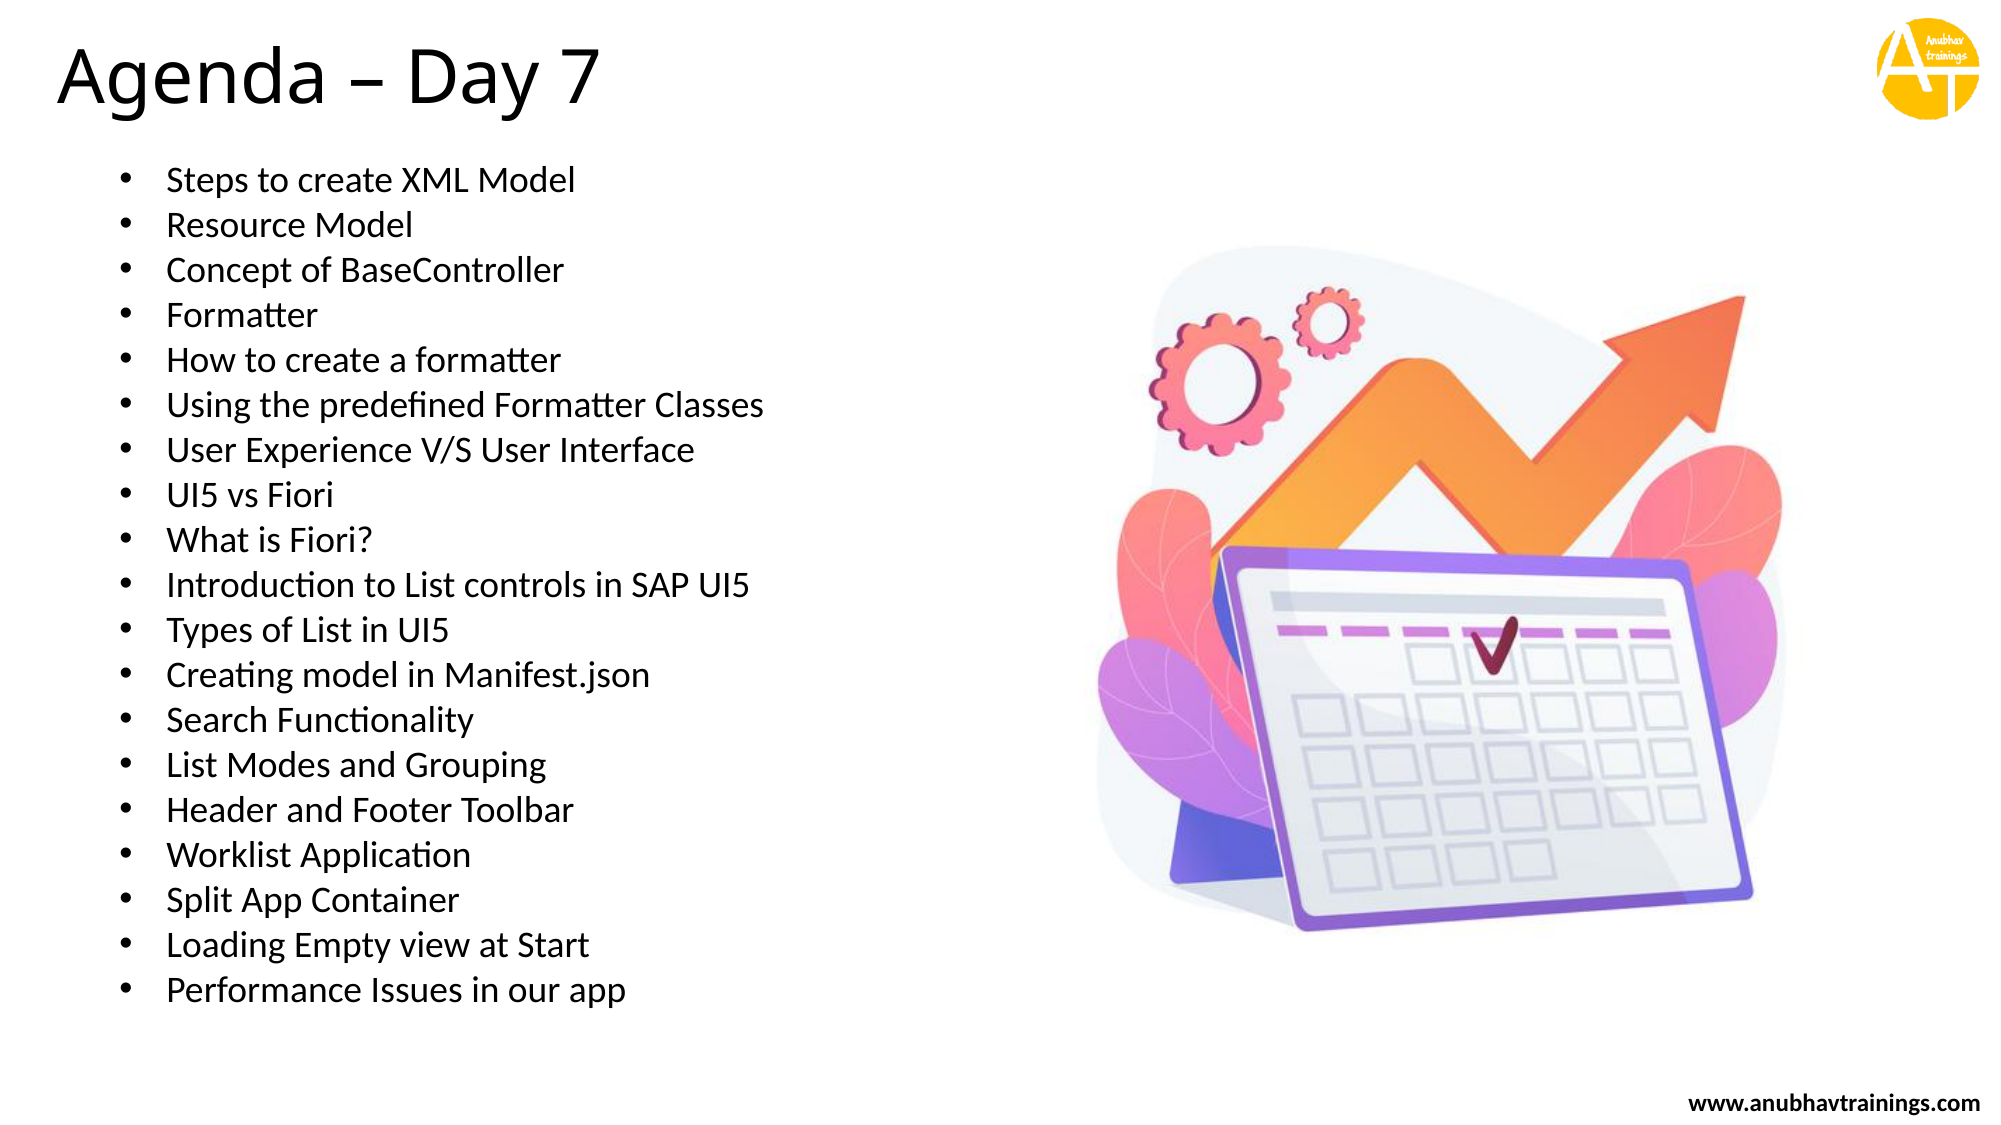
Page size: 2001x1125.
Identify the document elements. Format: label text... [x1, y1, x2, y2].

text_box Agenda – Day 7 [42, 30, 1866, 148]
picture [1017, 11, 1985, 1006]
footer www.anubhavtrainings.com [1669, 1089, 2000, 1114]
text_box Steps to create XML Model Resource Model Concept of BaseController Formatter How to create a formatter Using the predefined Formatter Classes User Experience V/S User Interface UI5 vs Fiori What is Fiori? Introduction to List controls in SAP UI5 Types of List in UI5 Creating model in Manifest.json Search Functionality List Modes and Grouping Header and Footer Toolbar Worklist Application Split App Container Loading Empty view at Start Performance Issues in our app [104, 147, 983, 1018]
